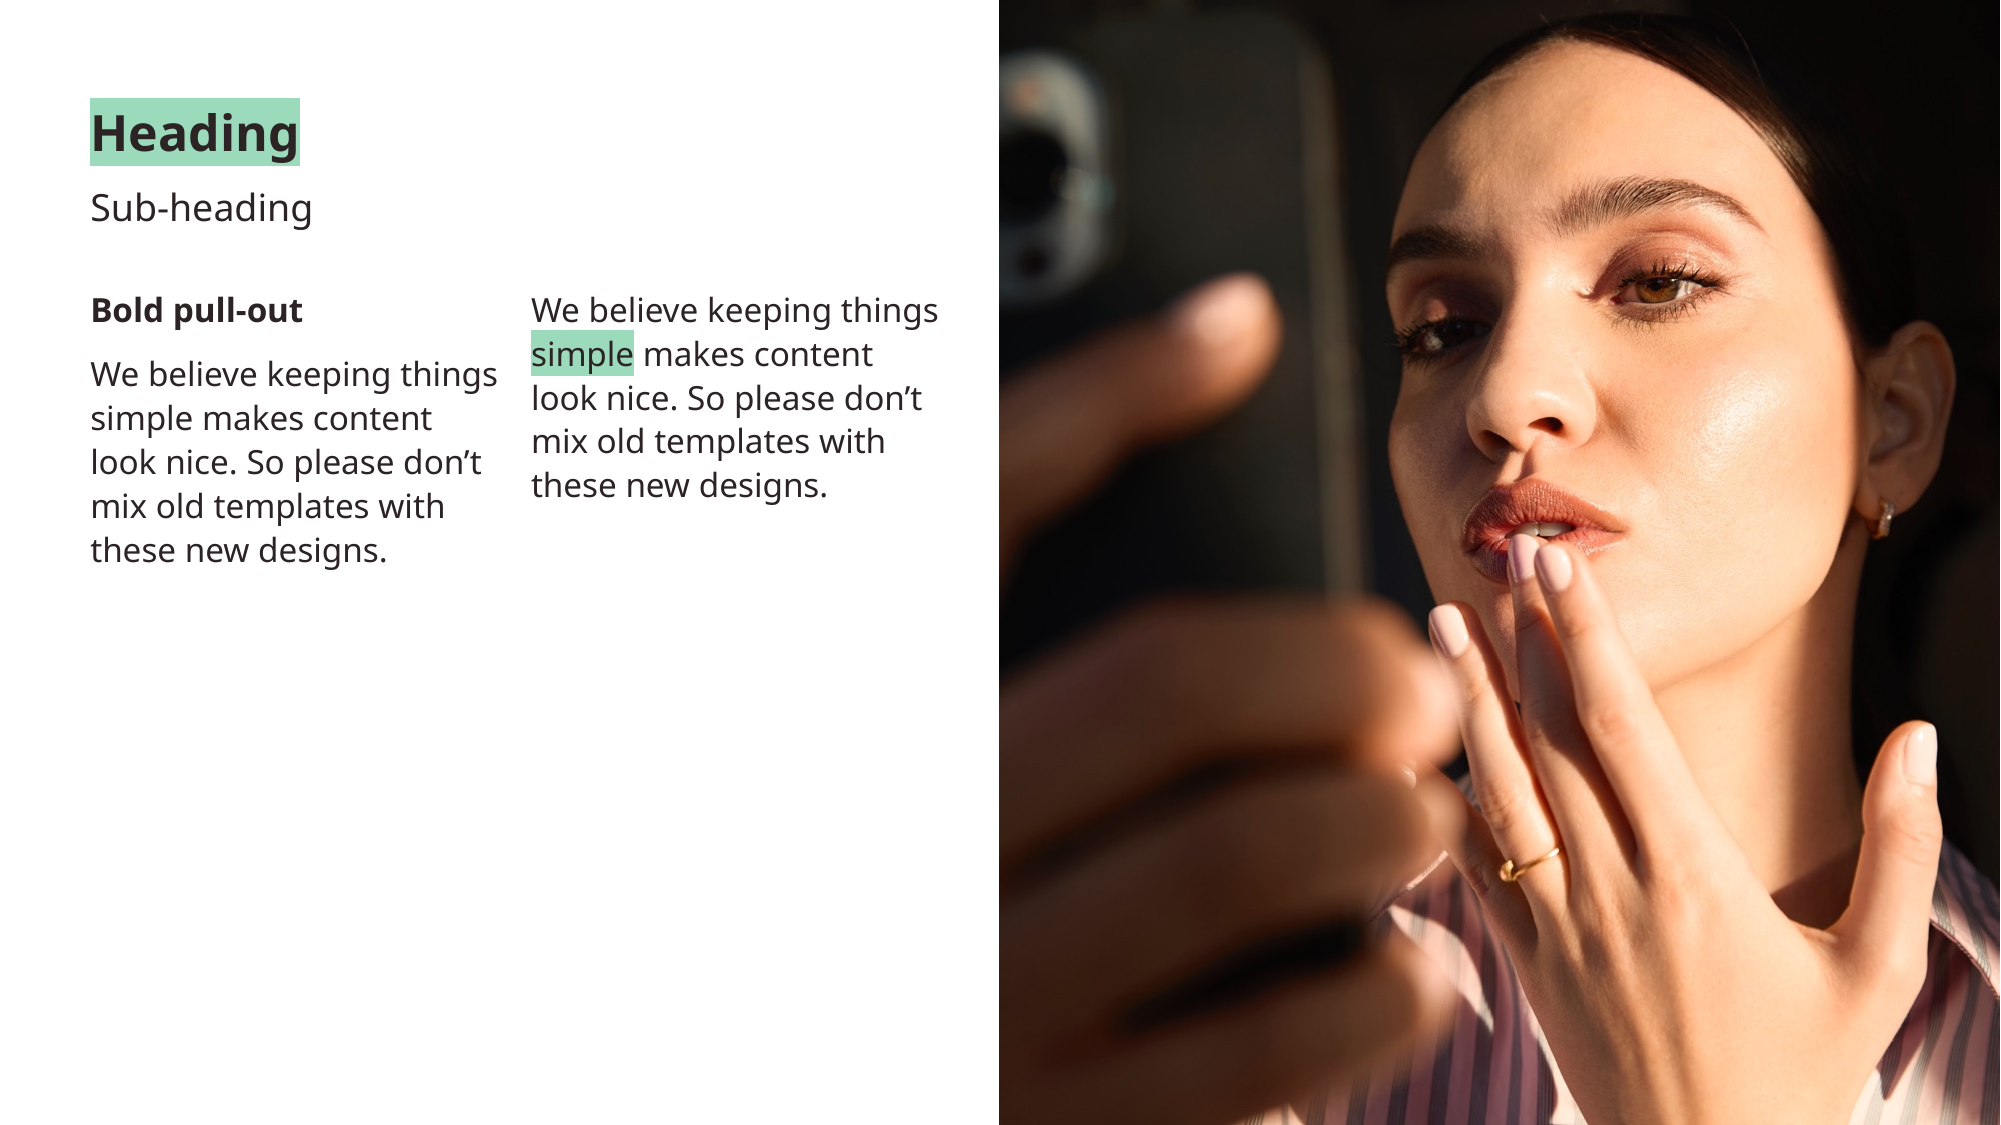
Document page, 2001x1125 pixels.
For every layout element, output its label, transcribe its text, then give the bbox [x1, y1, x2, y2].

list Bold pull-out We believe keeping things simple makes content look nice. So please don’t mix old templates with these new designs. [90, 284, 507, 941]
list Sub-heading [90, 183, 929, 245]
picture [999, 0, 2000, 1125]
list We believe keeping things simple makes content look nice. So please don’t mix old templates with these new designs. [530, 284, 947, 941]
title Heading [90, 107, 929, 183]
